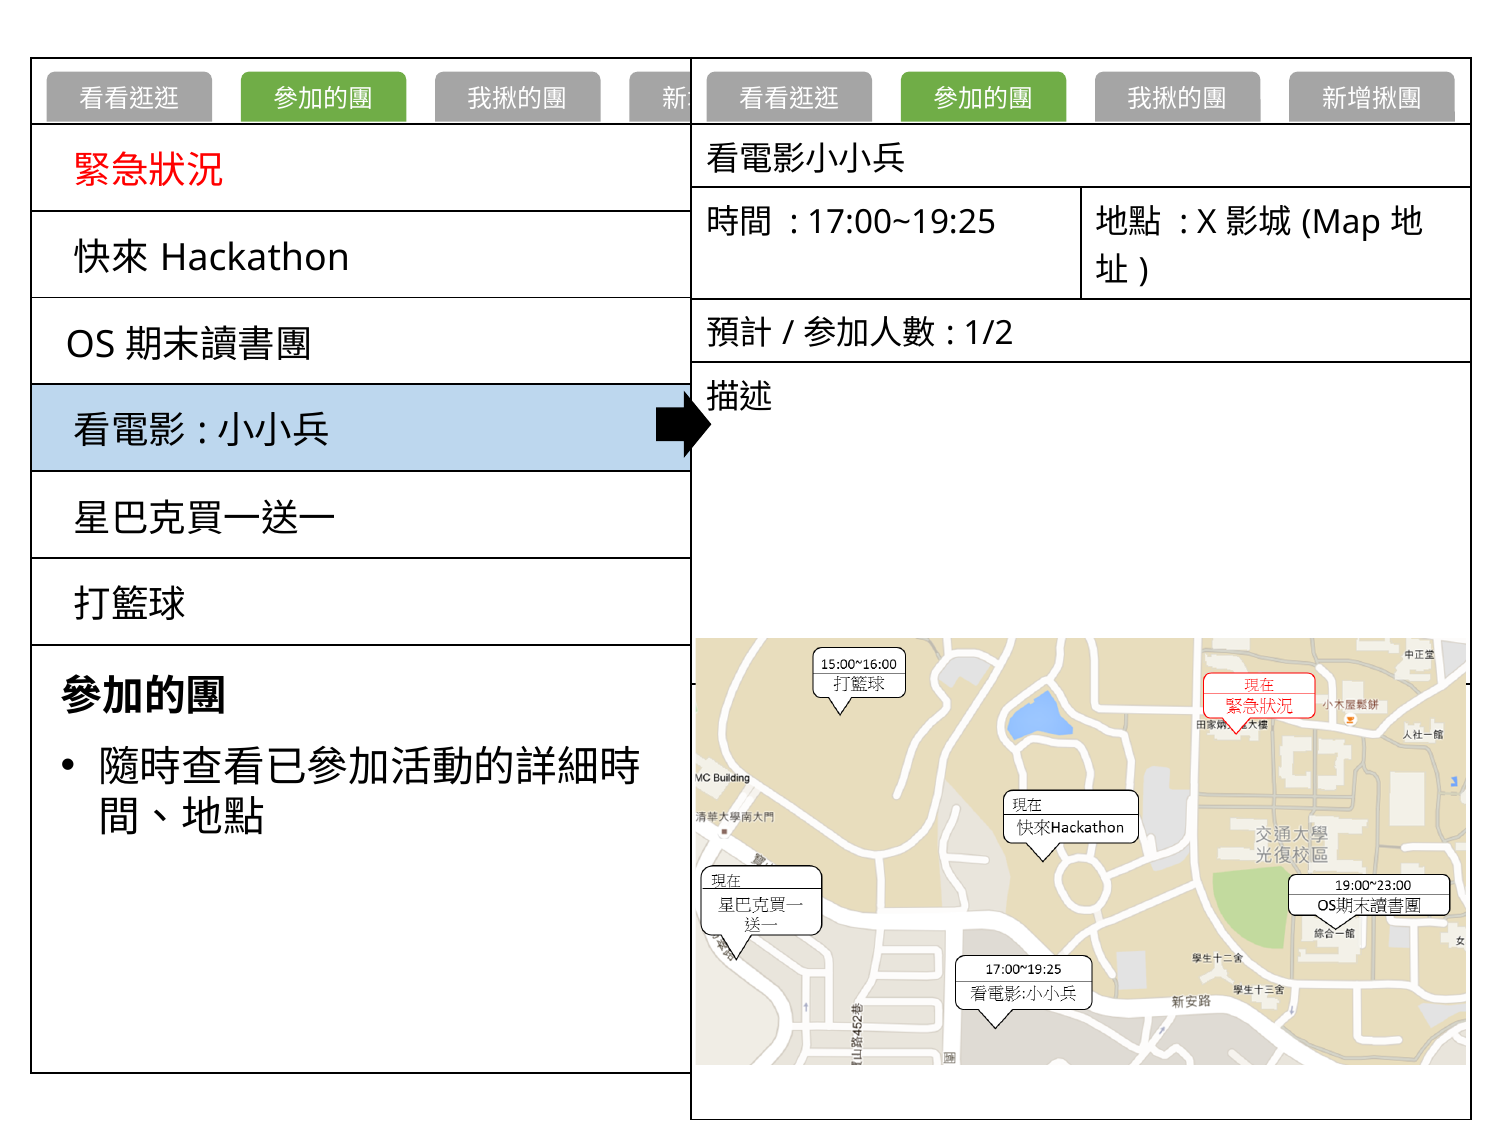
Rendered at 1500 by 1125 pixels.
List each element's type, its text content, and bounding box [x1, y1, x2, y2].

text_box 我揪的團 [434, 70, 602, 123]
table_cell OS期末讀書團 [32, 298, 656, 383]
text_box 看看逛逛 [45, 70, 214, 123]
table_cell 緊急狀況 [32, 125, 656, 210]
table_cell [32, 646, 690, 1072]
table_header [32, 59, 690, 123]
table_cell 預計/参加人數: 1/2 [1466, 300, 1470, 361]
table_cell 快來Hackathon [32, 212, 656, 297]
table_cell 地點 : X影城(Map地址) [1466, 188, 1470, 298]
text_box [656, 71, 1466, 1065]
text_box 參加的團 [239, 70, 408, 123]
text_box 參加的團 隨時查看已參加活動的詳細時間、地點 [45, 661, 656, 866]
table_cell 打籃球 [32, 559, 656, 644]
table_cell 看電影小小兵 [1466, 125, 1470, 186]
text_box 參加的團 強制置頂緊急狀況活動 自動記錄已参加的活動，方便查看 可娛樂休閒(活動、運動、電影具體時間地點) [817, 53, 1487, 480]
table_cell 星巴克買一送一 [32, 472, 656, 557]
table_header [692, 59, 1470, 123]
table_cell 描述 [1466, 363, 1470, 683]
table_cell 看電影:小小兵 [32, 385, 656, 470]
table_cell [692, 685, 1470, 1119]
text_box 新增揪團 [628, 70, 690, 123]
